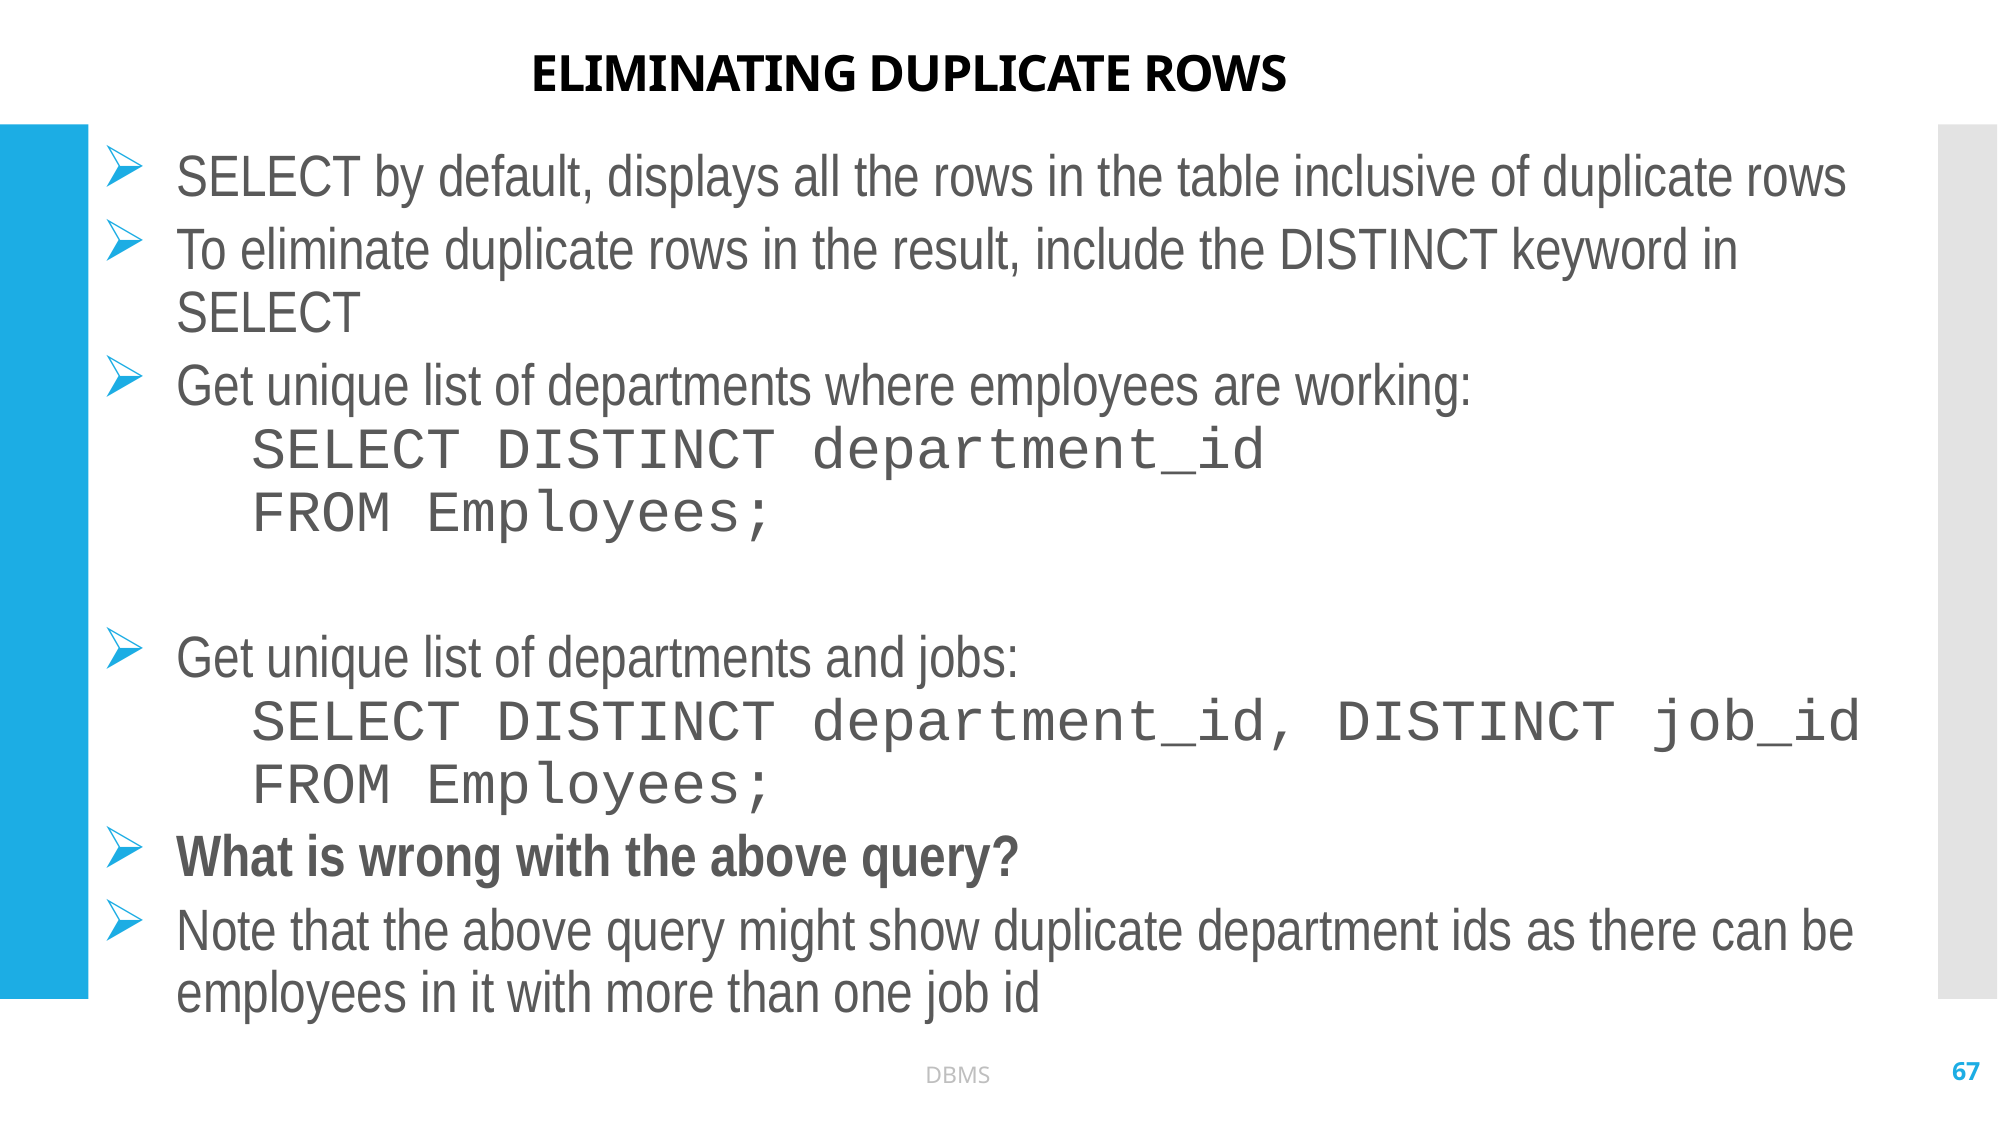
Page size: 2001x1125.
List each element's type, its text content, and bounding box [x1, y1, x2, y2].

list SELECT by default, displays all the rows in the table inclusive of duplicate rows To eliminate duplicate rows in the result, include the DISTINCT keyword in SELECT Get unique list of departments where employees are working: SELECT DISTINCT department_id FROM Employees; Get unique list of departments and jobs: SELECT DISTINCT department_id, DISTINCT job_id FROM Employees; What is wrong with the above query? Note that the above query might show duplicate department ids as there can be employees in it with more than one job id [86, 138, 1935, 1086]
title ELIMINATING DUPLICATE ROWS [132, 40, 1698, 102]
footer DBMS [473, 1046, 1443, 1107]
slide_number 67 [1744, 1042, 1996, 1103]
